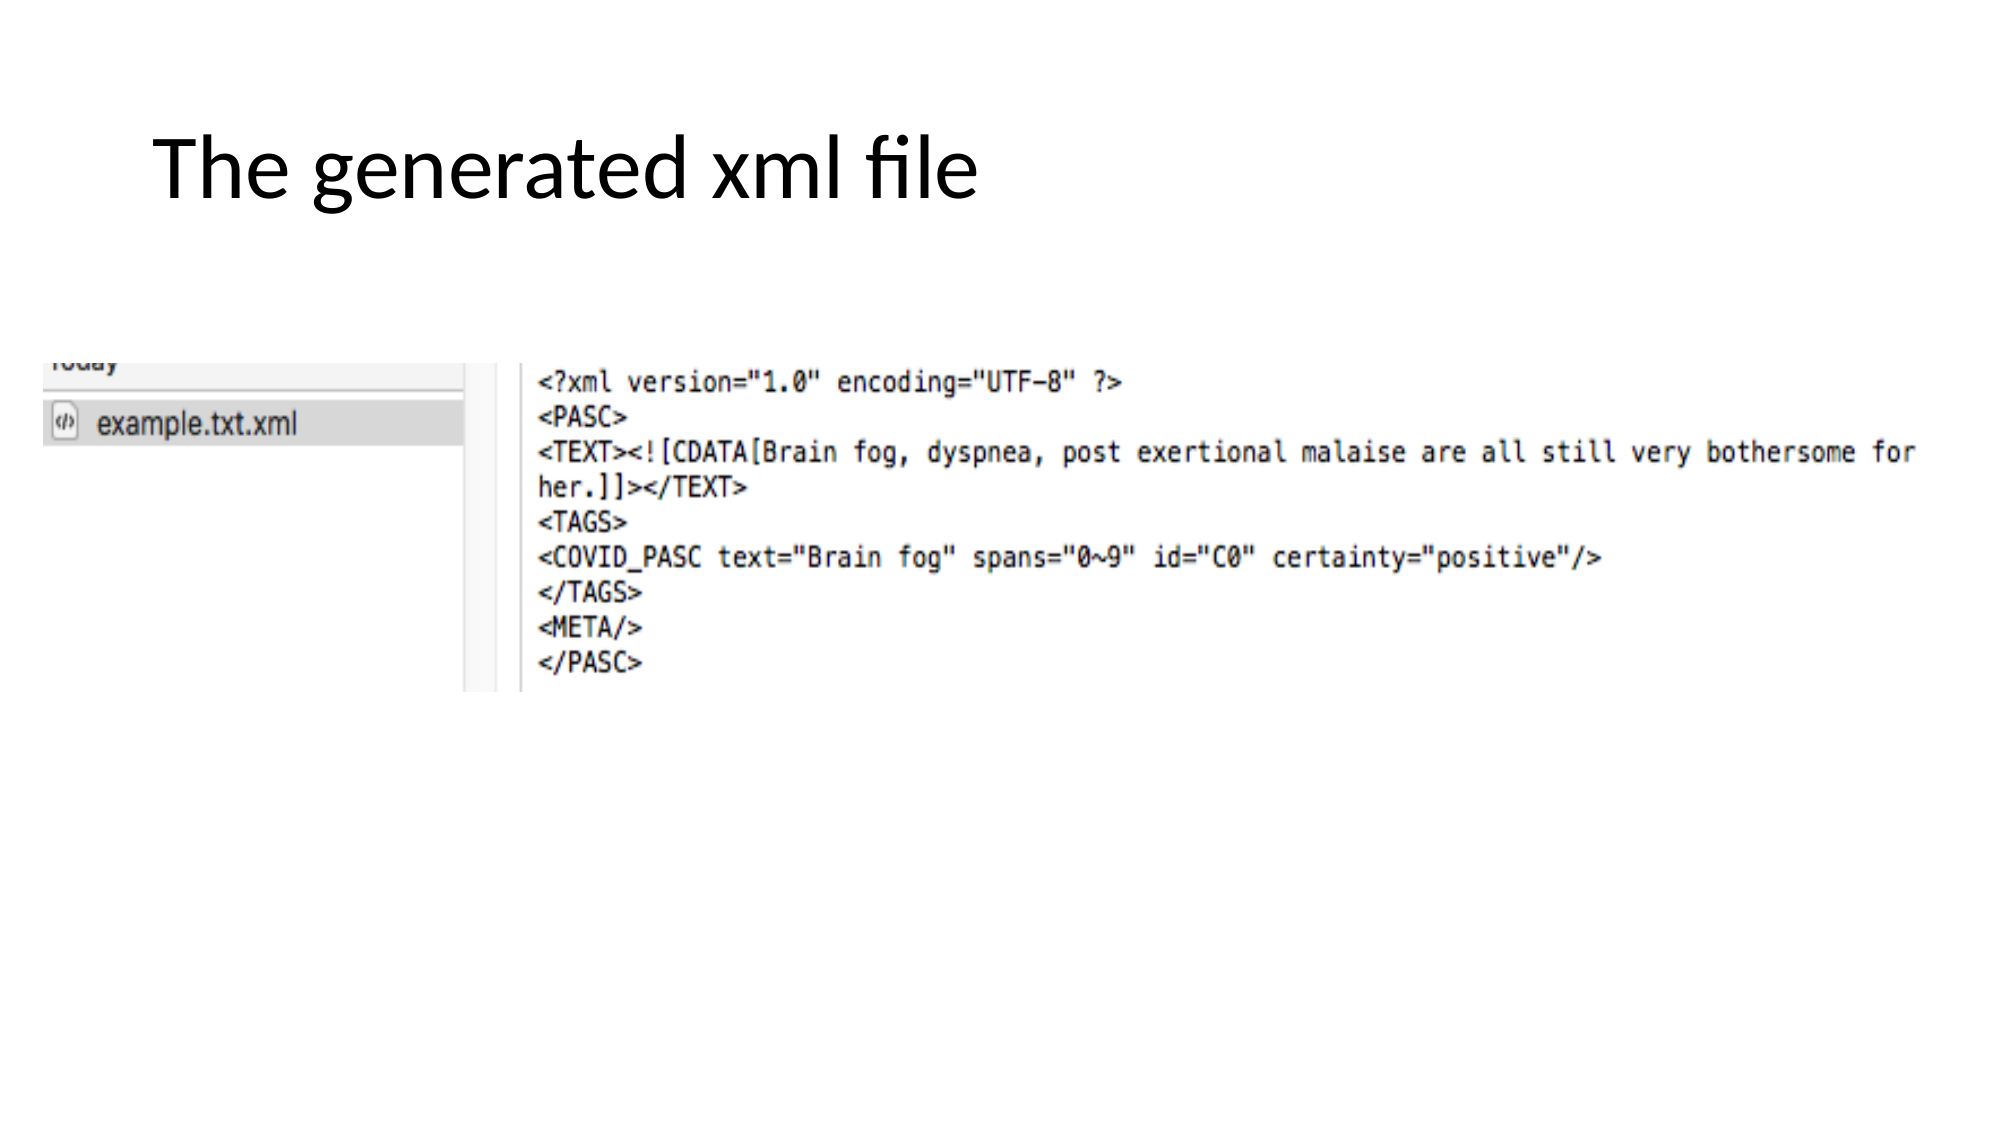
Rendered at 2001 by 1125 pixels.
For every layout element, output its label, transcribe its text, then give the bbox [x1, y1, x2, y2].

picture [42, 363, 1984, 692]
title The generated xml file [137, 59, 1863, 278]
